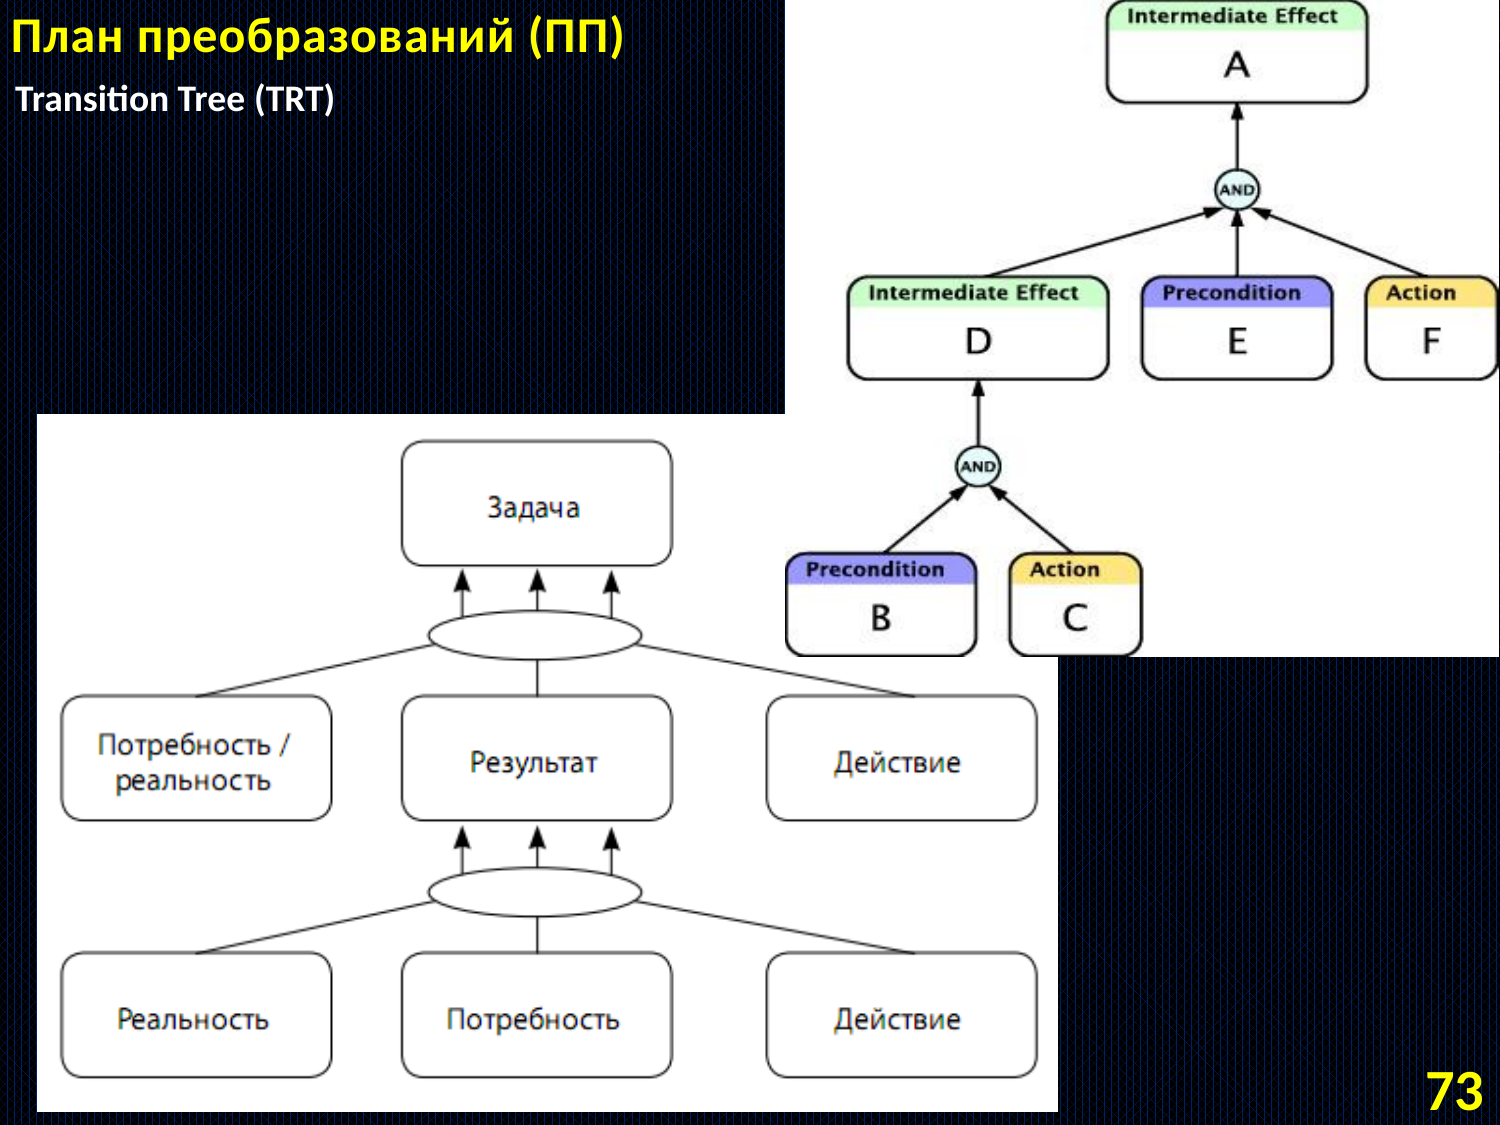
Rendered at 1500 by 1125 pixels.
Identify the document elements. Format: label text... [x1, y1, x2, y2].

text_box Transition Tree (TRT) [0, 66, 376, 127]
title План преобразований (ПП) [0, 0, 678, 71]
picture [37, 0, 1500, 1112]
text_box 73 [1293, 1057, 1499, 1118]
